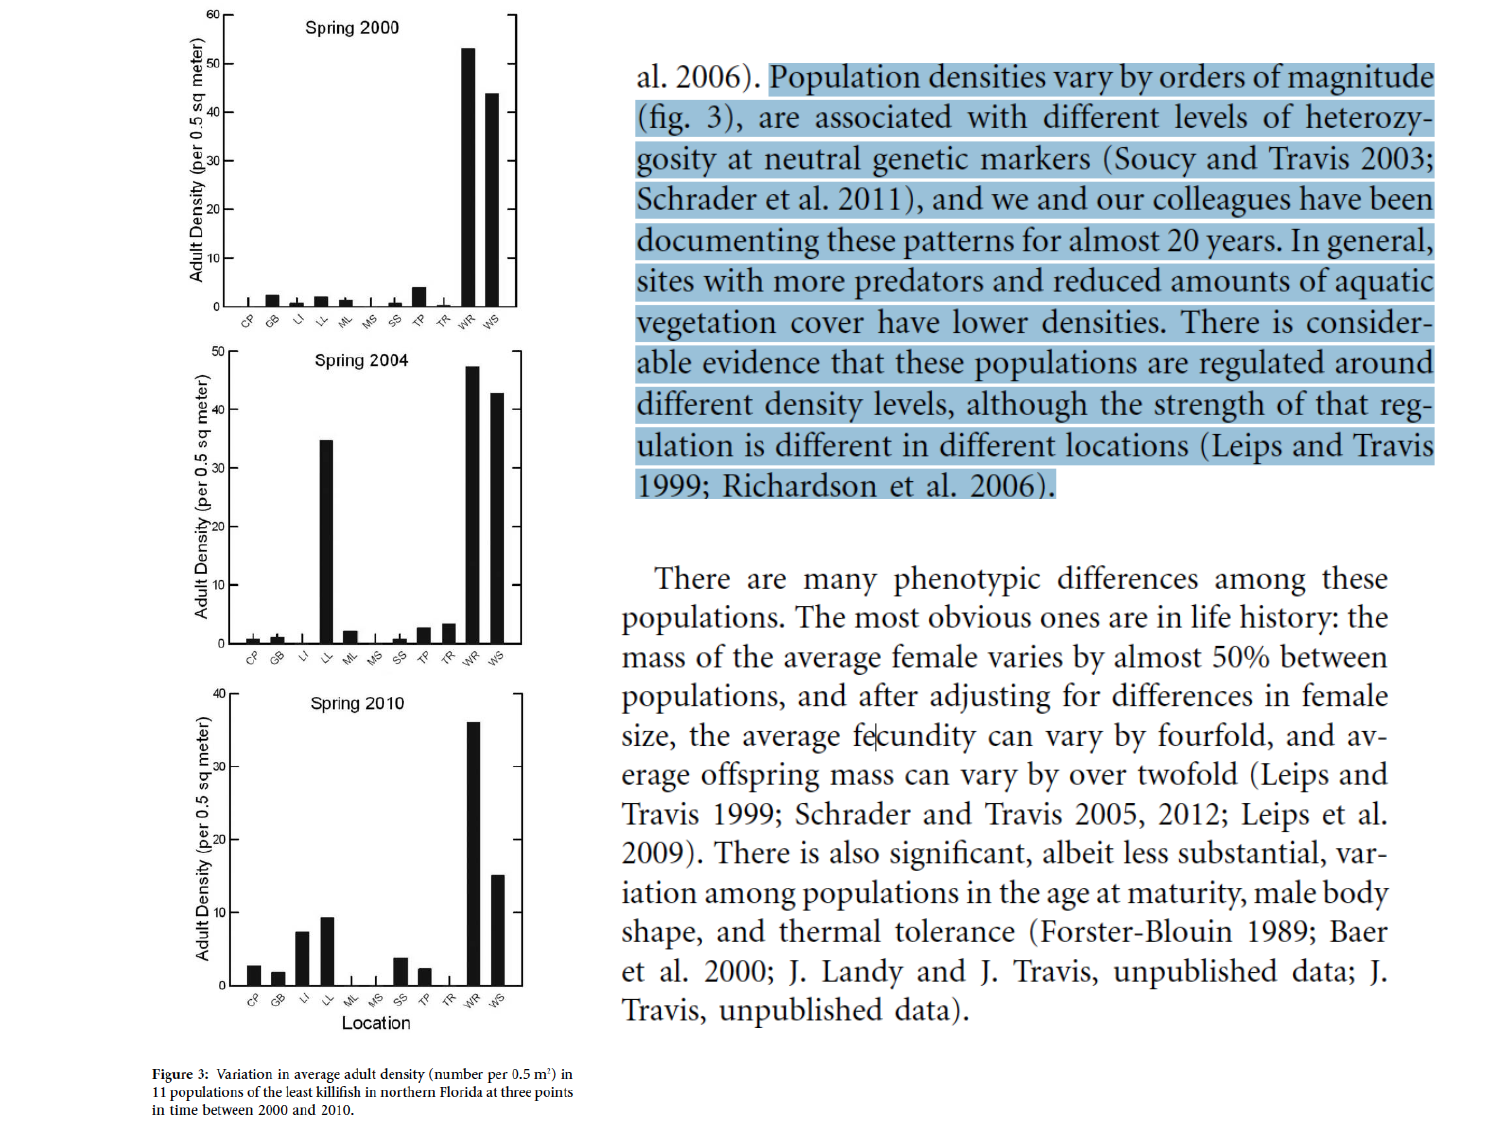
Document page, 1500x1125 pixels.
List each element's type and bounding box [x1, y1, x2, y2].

picture [604, 562, 1404, 1029]
picture [148, 0, 583, 1125]
picture [604, 62, 1448, 499]
